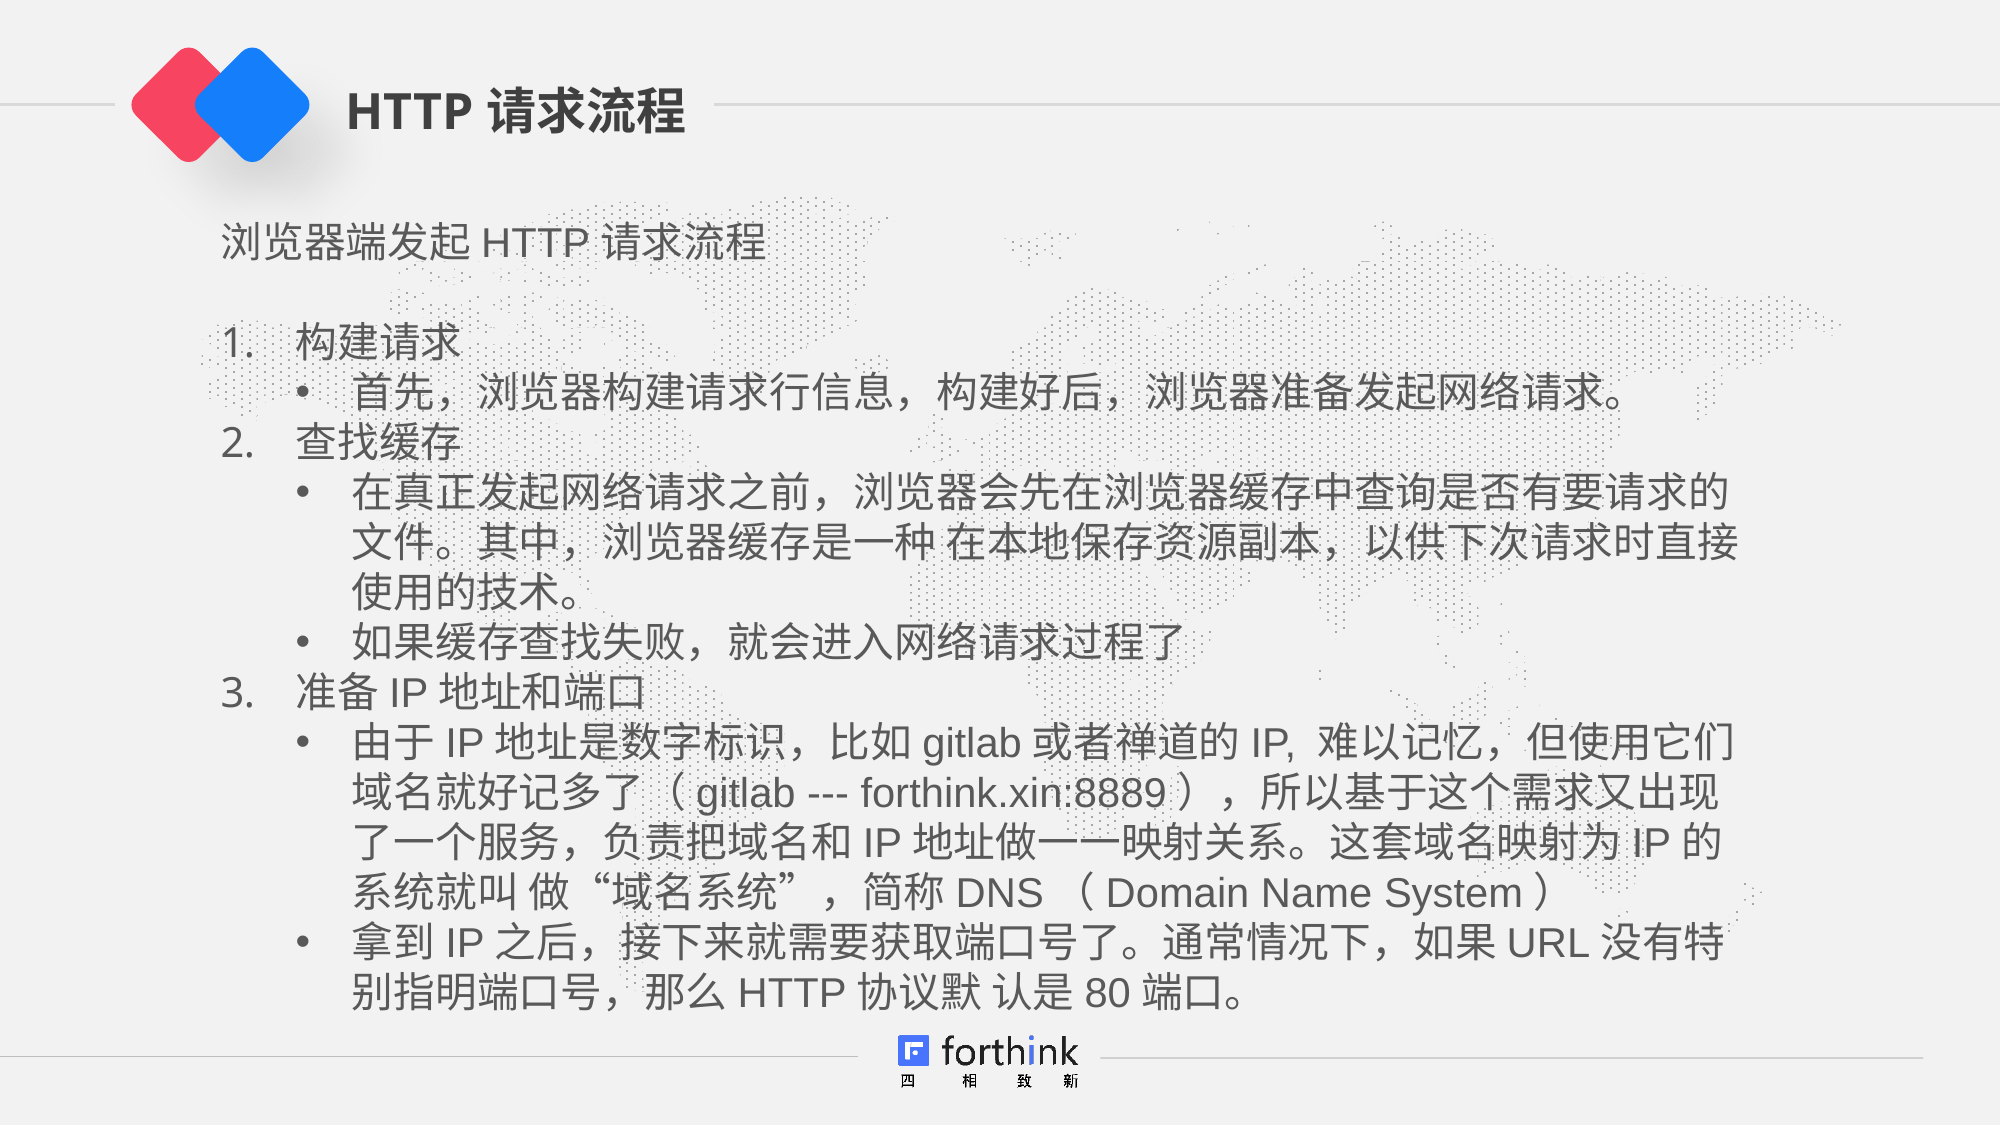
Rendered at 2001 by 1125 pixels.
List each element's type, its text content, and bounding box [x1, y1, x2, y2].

picture [873, 1003, 1101, 1113]
text_box 浏览器端发起HTTP请求流程 构建请求 ⾸先，浏览器构建请求⾏信息，构建好后，浏览器准备发起⽹络请求。 查找缓存 在真正发起⽹络请求之前，浏览器会先在浏览器缓存中查询是否有要请求的⽂件。其中，浏览器缓存是⼀种 在本地保存资源副本，以供下次请求时直接使⽤的技术。 如果缓存查找失败，就会进⼊⽹络请求过程了 准备IP地址和端⼝ 由于IP地址是数字标识，⽐如gitlab或者禅道的IP, 难以记忆，但使⽤它们域名就好记多了（gitlab --- forthink.xin:8889），所以基于这个需求⼜出现了⼀个服务，负责把域名和IP地址做⼀⼀映射关系。这套域名映射为IP的系统就叫 做“域名系统”，简称DNS（Domain Name System） 拿到IP之后，接下来就需要获取端⼝号了。通常情况下，如果URL没有特别指明端⼝号，那么HTTP协议默 认是80端⼝。 [205, 208, 1769, 1024]
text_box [143, 59, 297, 150]
picture [195, 195, 1845, 992]
text_box HTTP请求流程 [330, 60, 827, 148]
